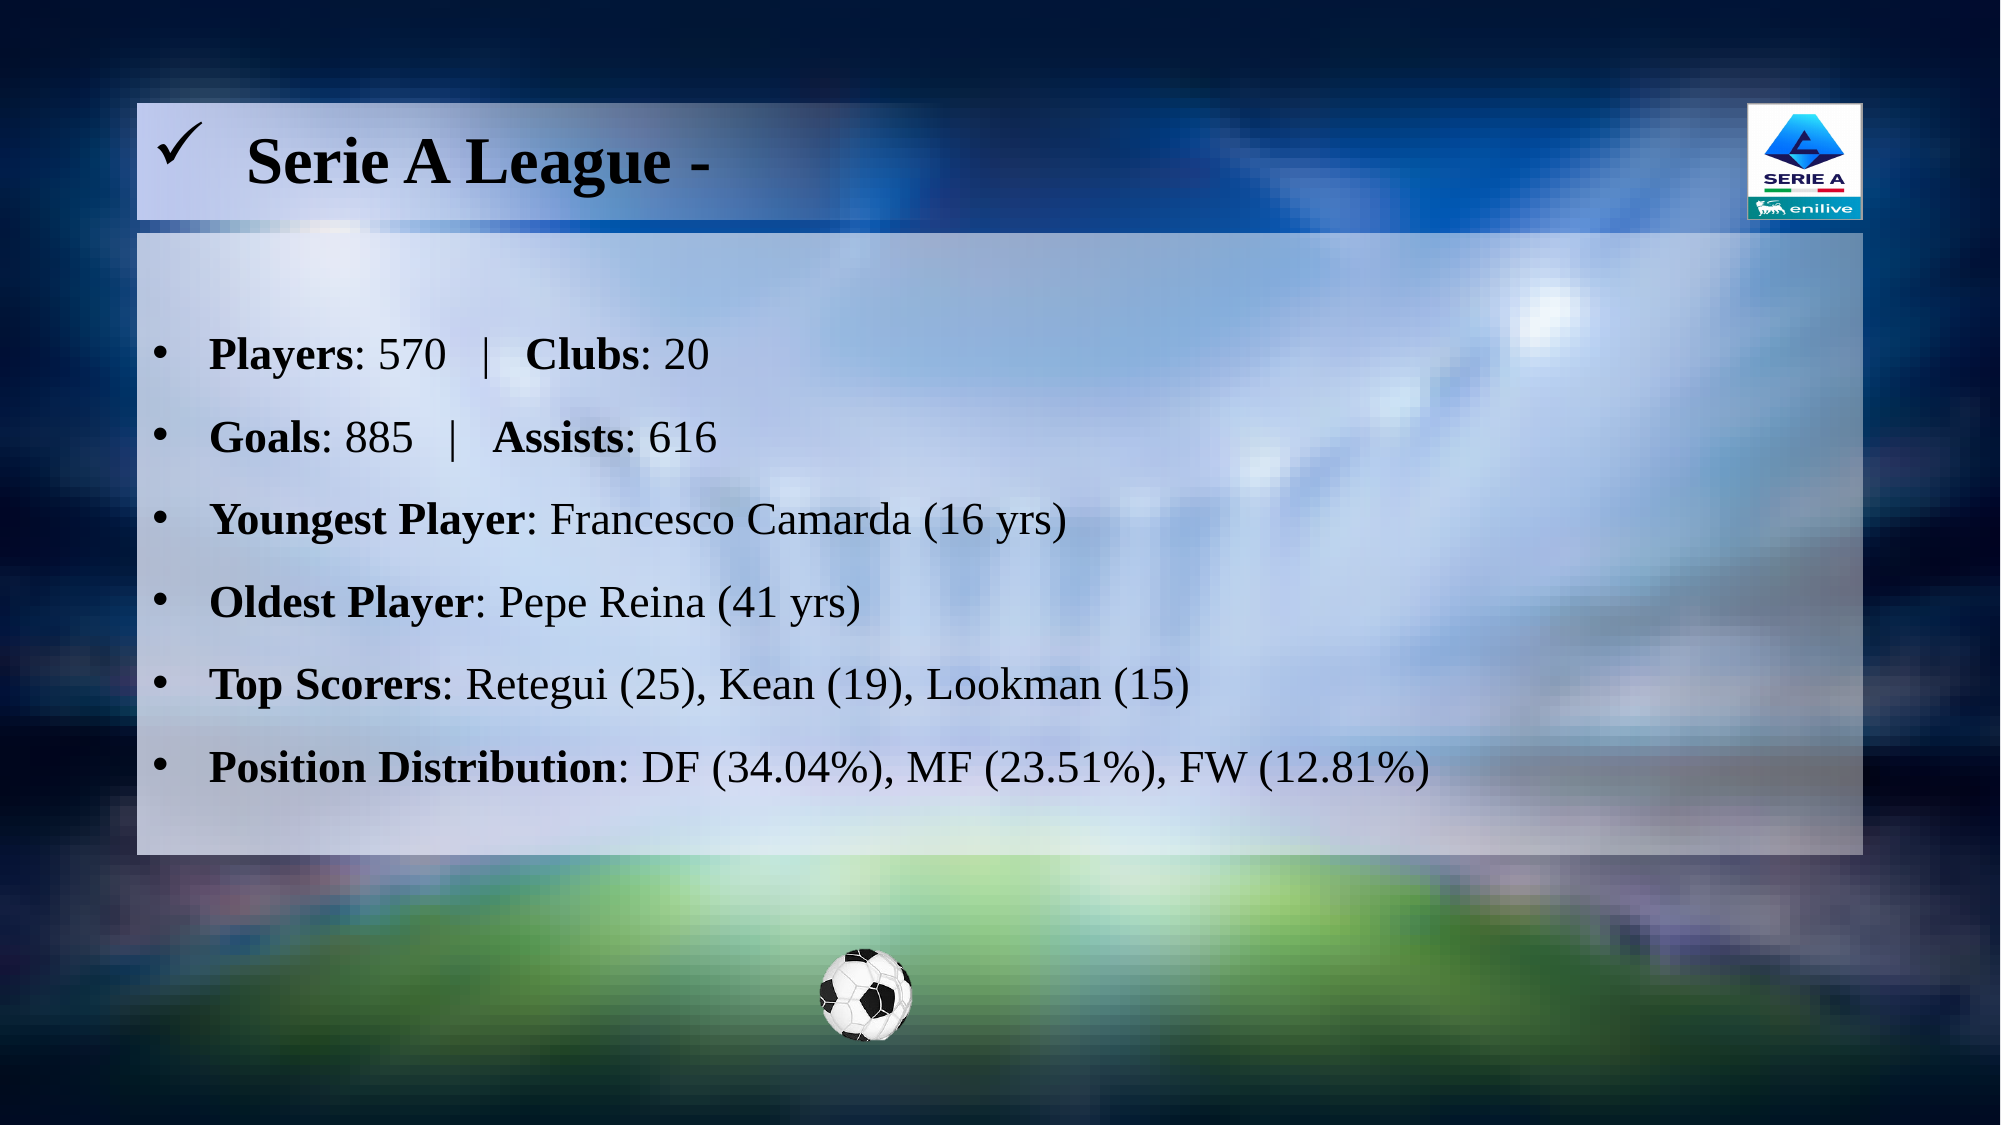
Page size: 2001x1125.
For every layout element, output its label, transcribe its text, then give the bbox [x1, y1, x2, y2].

text_box Players: 570 | Clubs: 20 Goals: 885 | Assists: 616 Youngest Player: Francesco Camarda (16 yrs) Oldest Player: Pepe Reina (41 yrs) Top Scorers: Retegui (25), Kean (19), Lookman (15) Position Distribution: DF (34.04%), MF (23.51%), FW (12.81%) [137, 233, 1863, 855]
text_box Serie A League - [137, 103, 1747, 220]
picture [0, 0, 2001, 1125]
